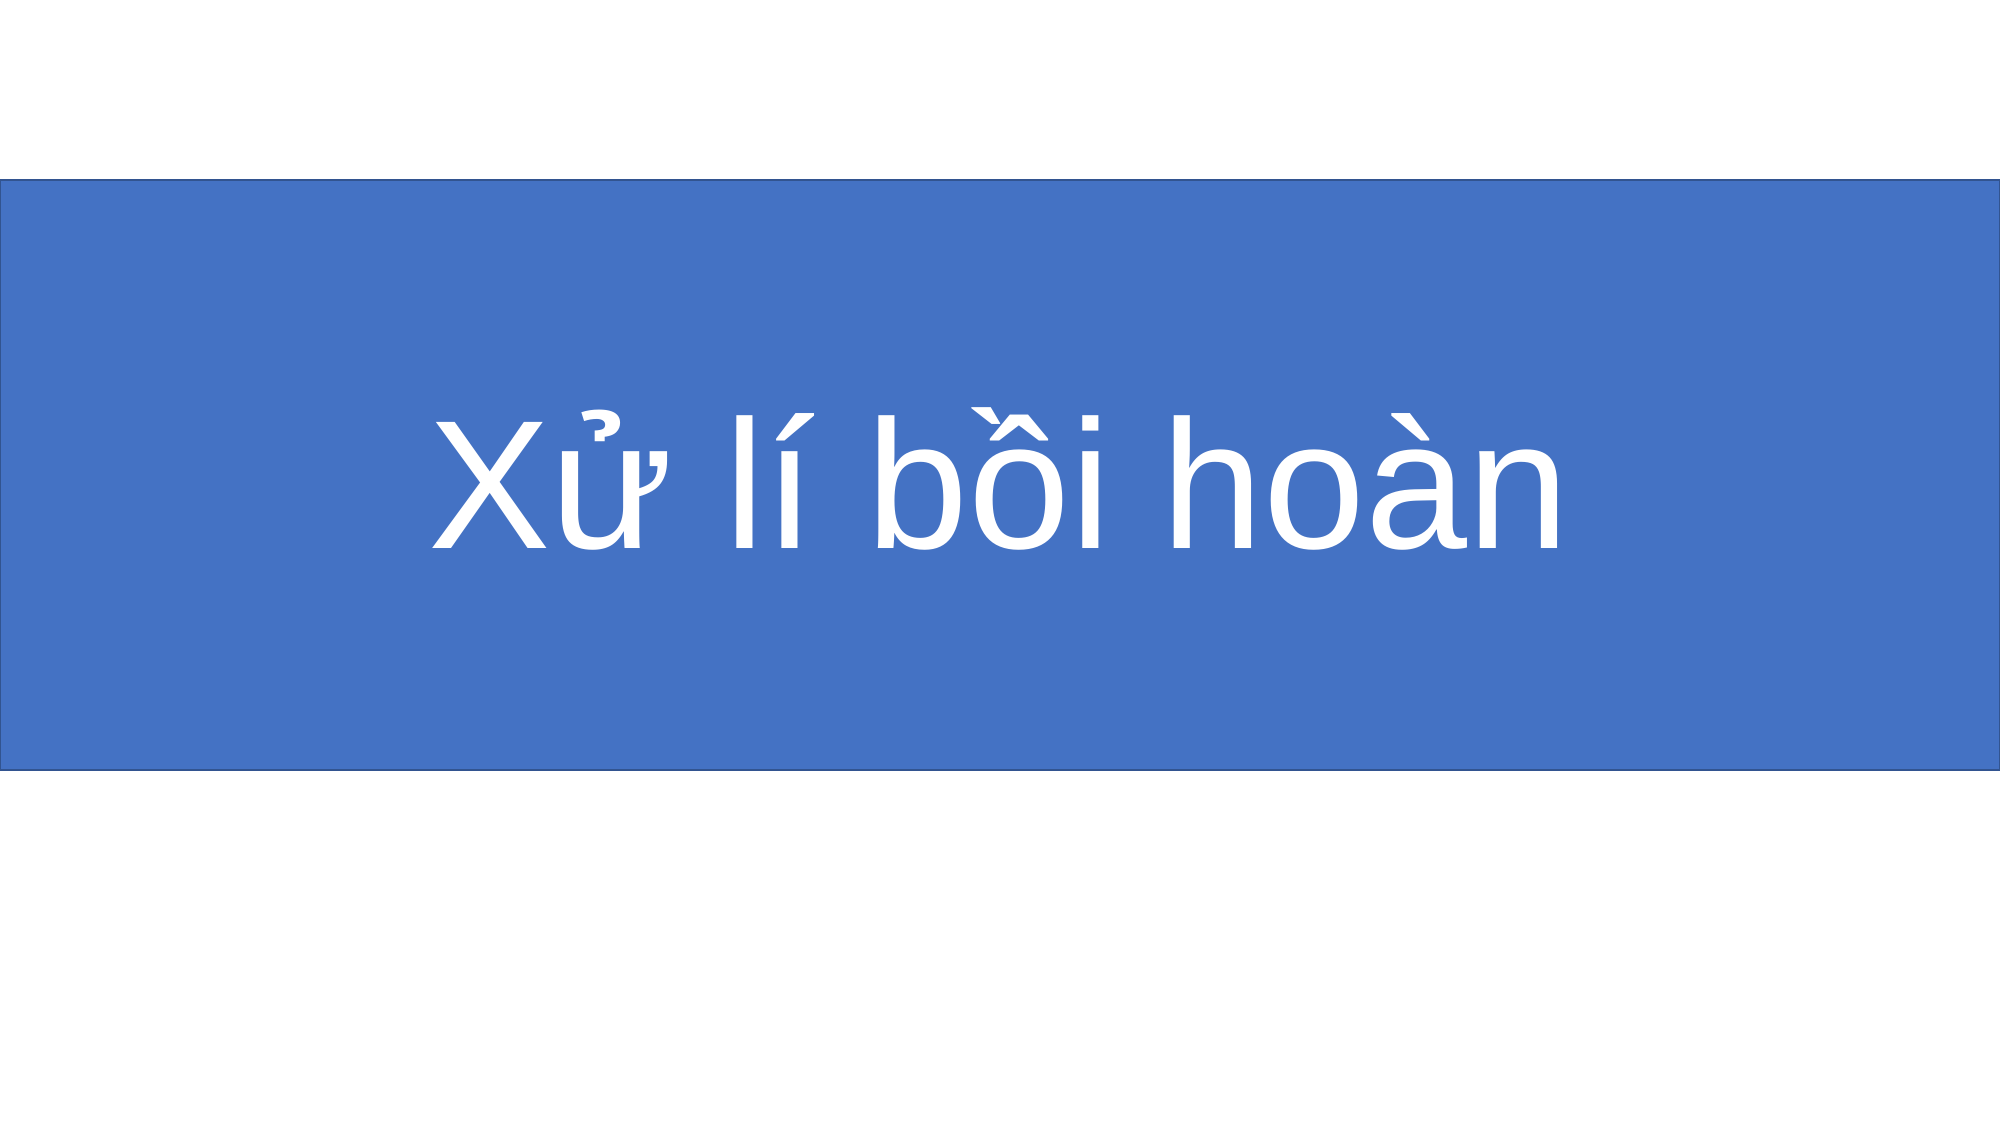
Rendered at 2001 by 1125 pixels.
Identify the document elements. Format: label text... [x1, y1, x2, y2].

text_box Xử lí bồi hoàn [0, 179, 2000, 771]
